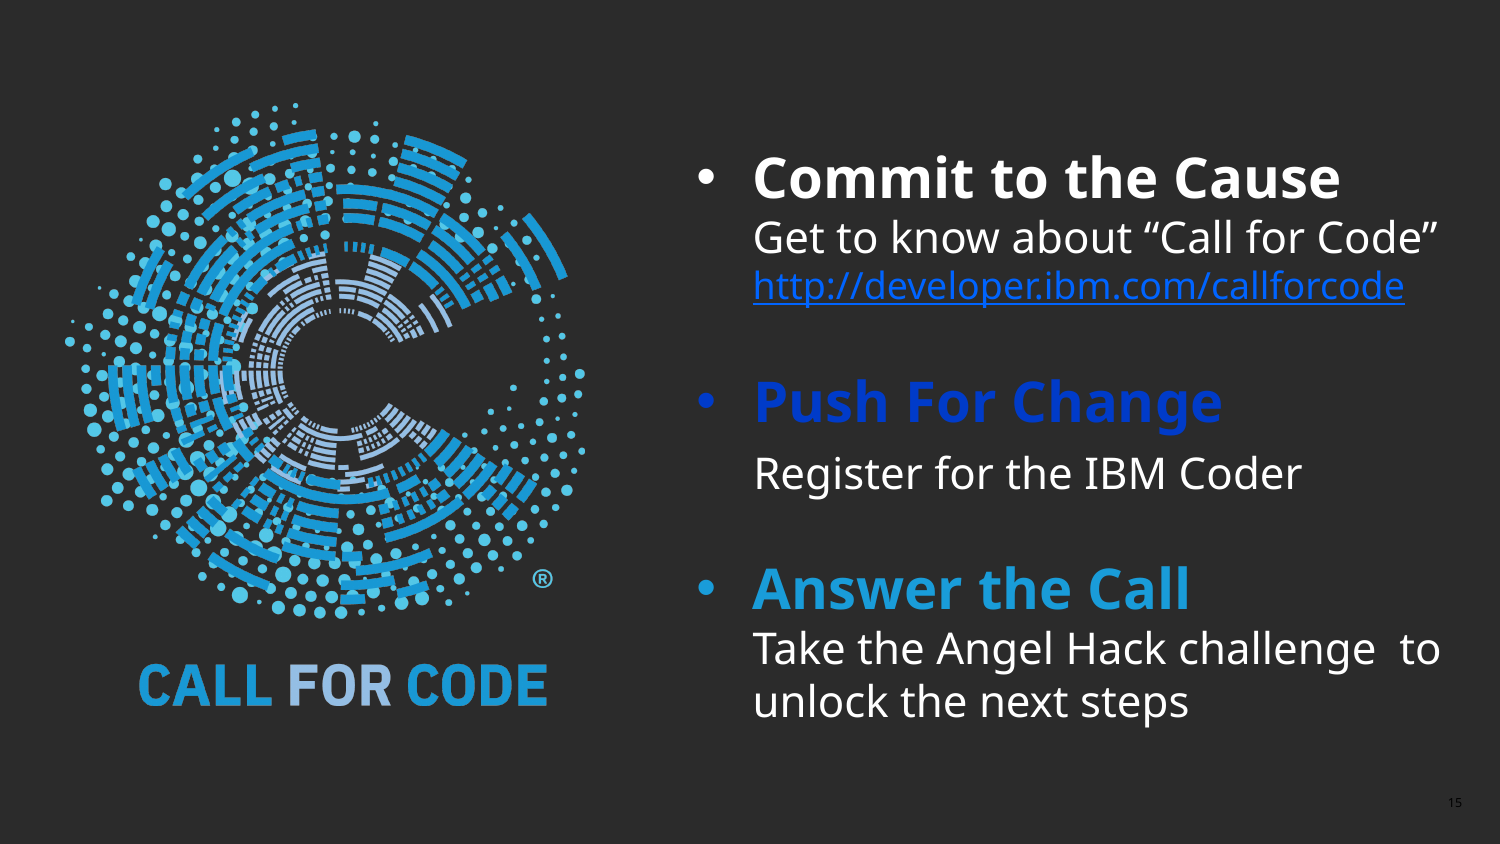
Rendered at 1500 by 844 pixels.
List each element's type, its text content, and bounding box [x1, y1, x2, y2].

text_box Commit to the Cause Get to know about “Call for Code” http://developer.ibm.com/callforcode Push For Change Register for the IBM Coder Answer the Call Take the Angel Hack challenge to unlock the next steps [681, 134, 1463, 844]
picture [64, 103, 585, 706]
